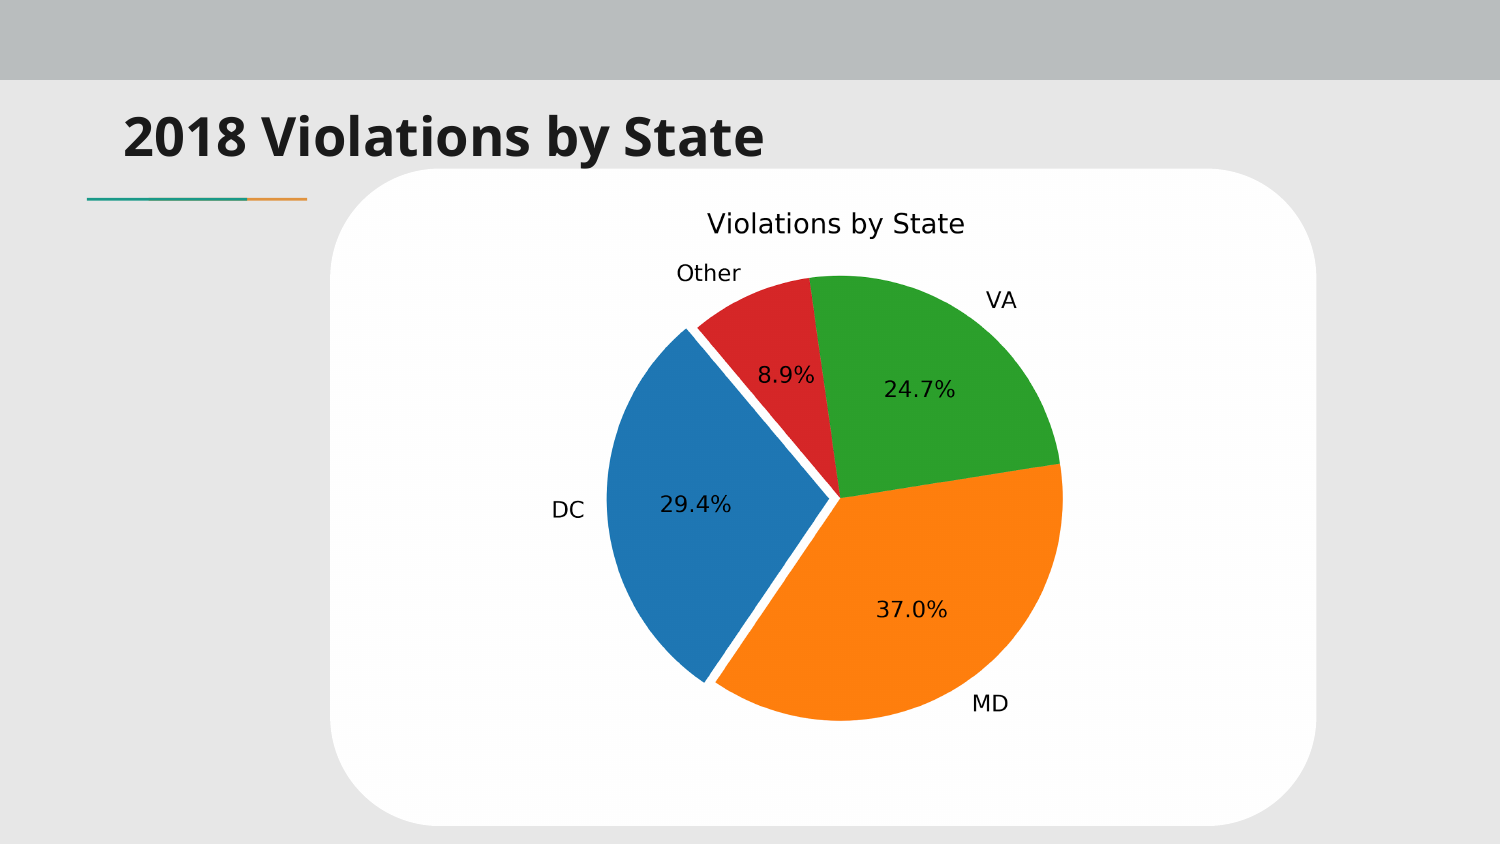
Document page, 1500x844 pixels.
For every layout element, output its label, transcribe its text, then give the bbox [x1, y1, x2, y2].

picture [329, 168, 1317, 827]
title 2018 Violations by State [108, 87, 1370, 176]
